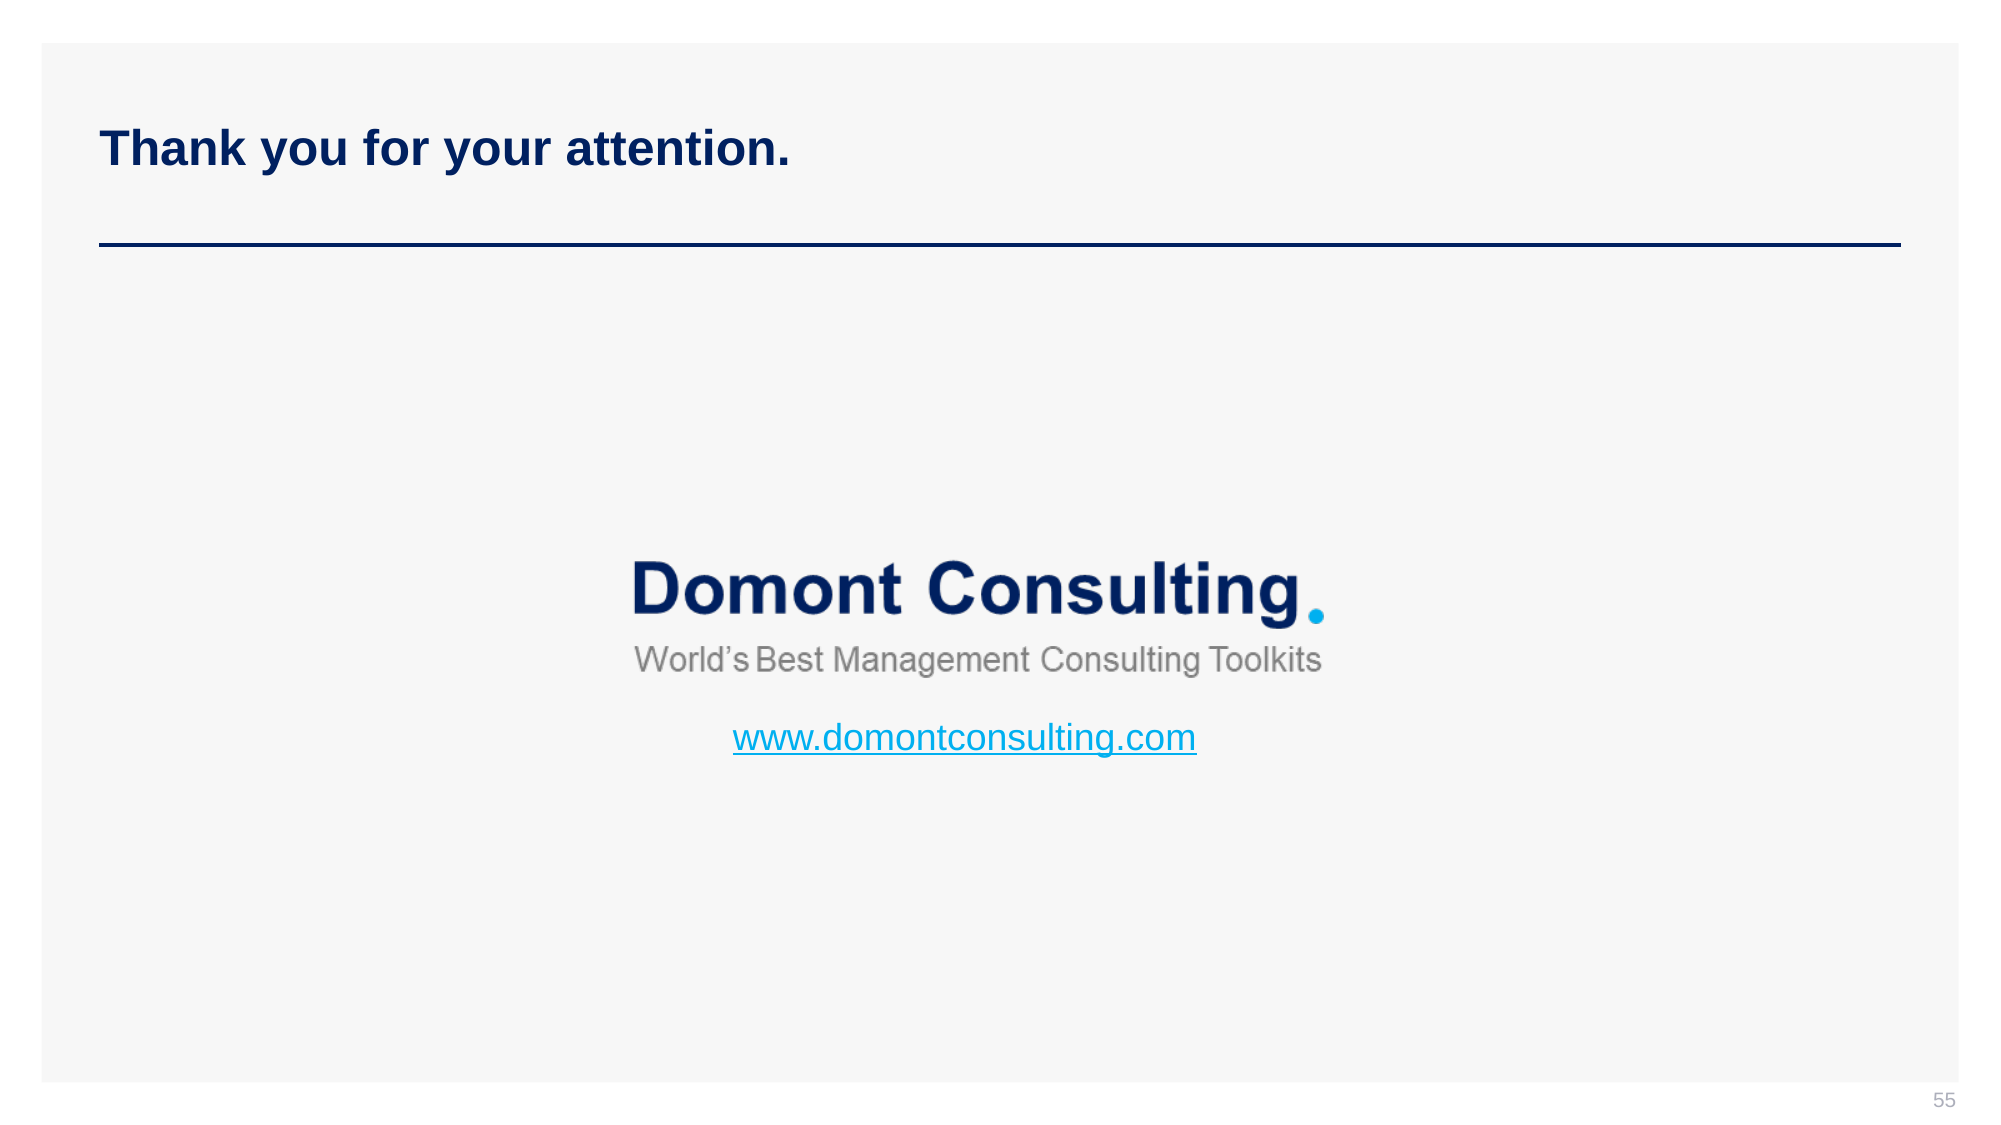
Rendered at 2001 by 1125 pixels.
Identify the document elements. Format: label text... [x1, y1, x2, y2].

title Thank you for your attention. [84, 59, 1902, 239]
slide_number 55 [1506, 1088, 1957, 1119]
text_box www.domontconsulting.com [668, 705, 1272, 766]
picture [585, 520, 1360, 699]
